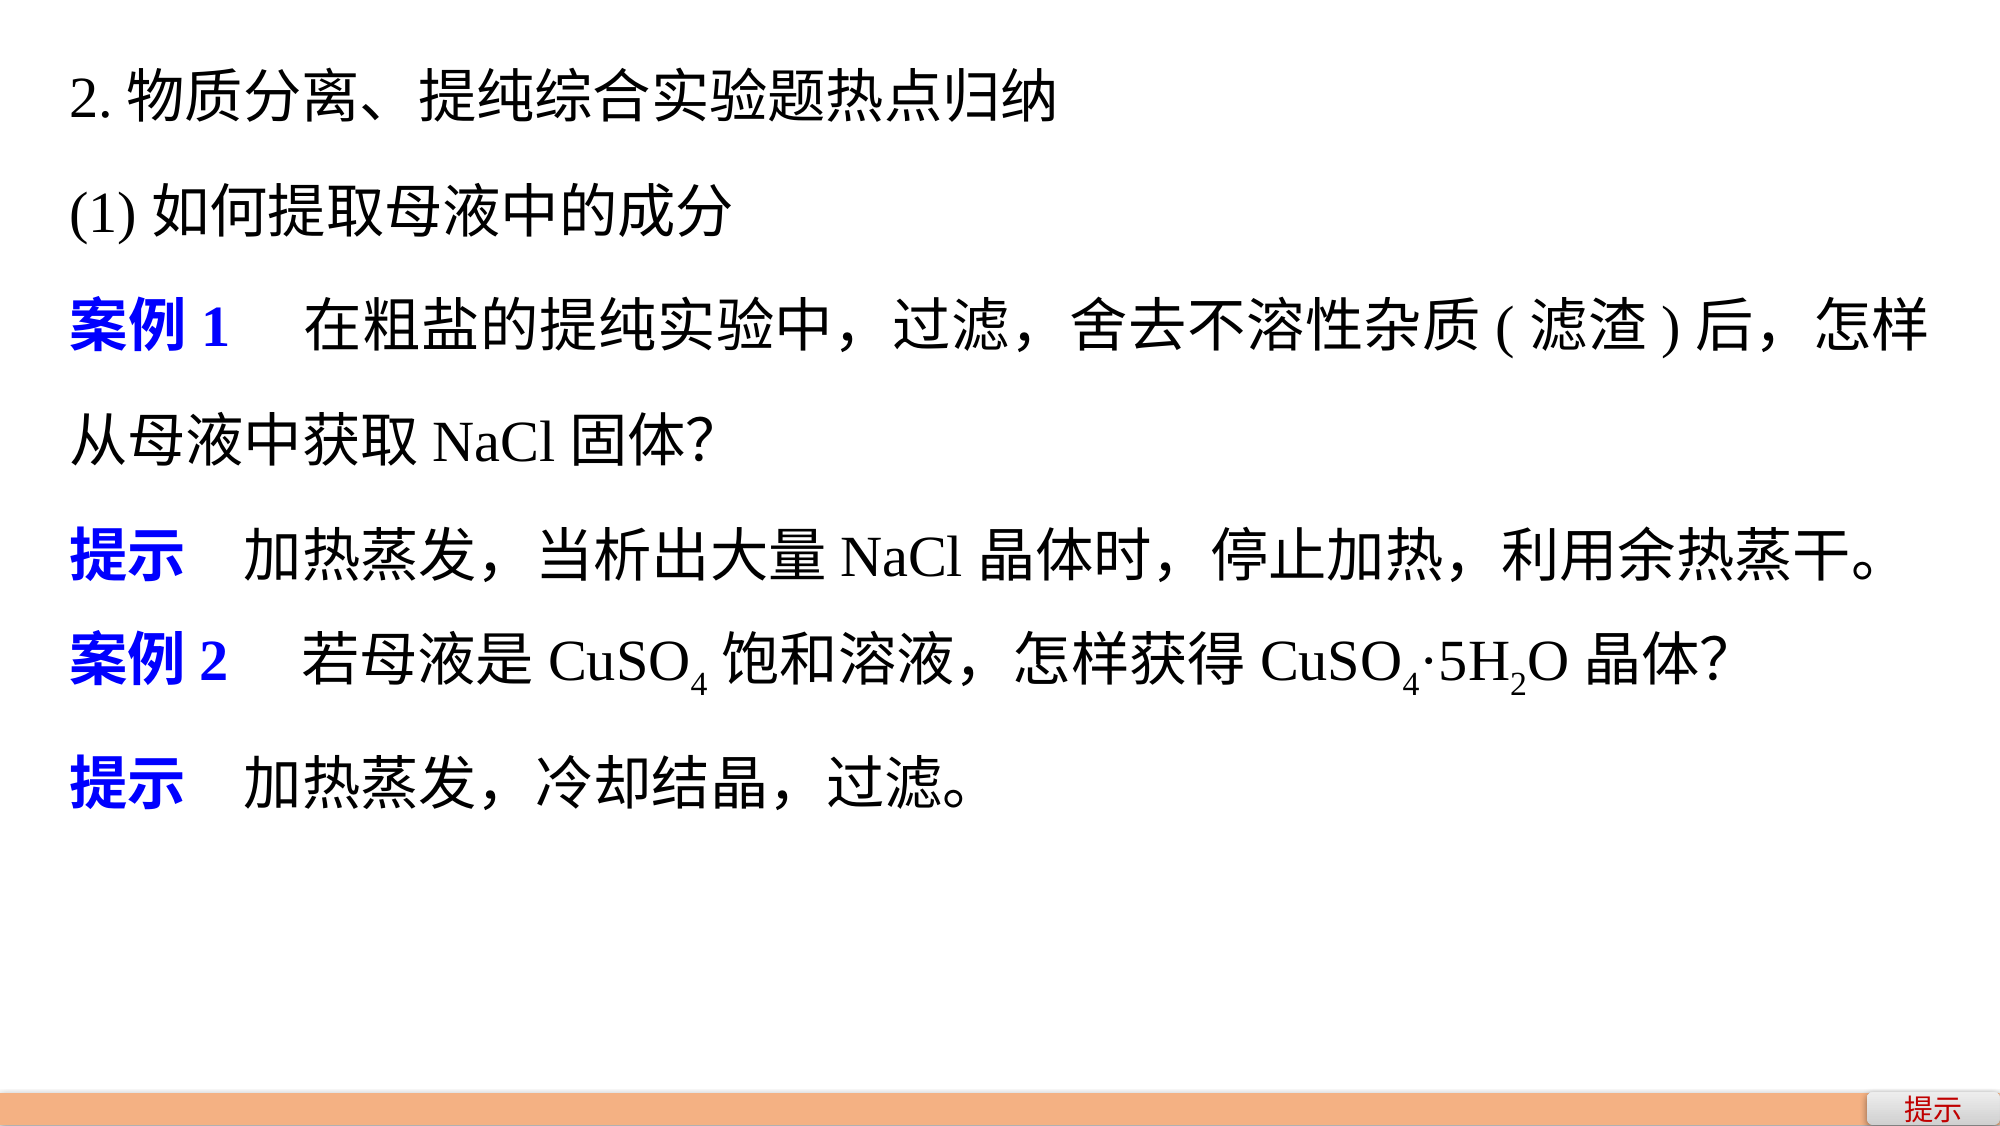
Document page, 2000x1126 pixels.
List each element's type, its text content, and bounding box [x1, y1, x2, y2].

text_box 2.物质分离、提纯综合实验题热点归纳 (1)如何提取母液中的成分 案例1 在粗盐的提纯实验中，过滤，舍去不溶性杂质(滤渣)后，怎样从母液中获取NaCl固体？ 提示 加热蒸发，当析出大量NaCl晶体时，停止加热，利用余热蒸干。 案例2 若母液是CuSO4饱和溶液，怎样获得CuSO4·5H2O晶体？ 提示 加热蒸发，冷却结晶，过滤。 [54, 7, 1945, 825]
text_box [0, 1092, 1866, 1126]
text_box 提示 [1866, 1091, 2000, 1126]
